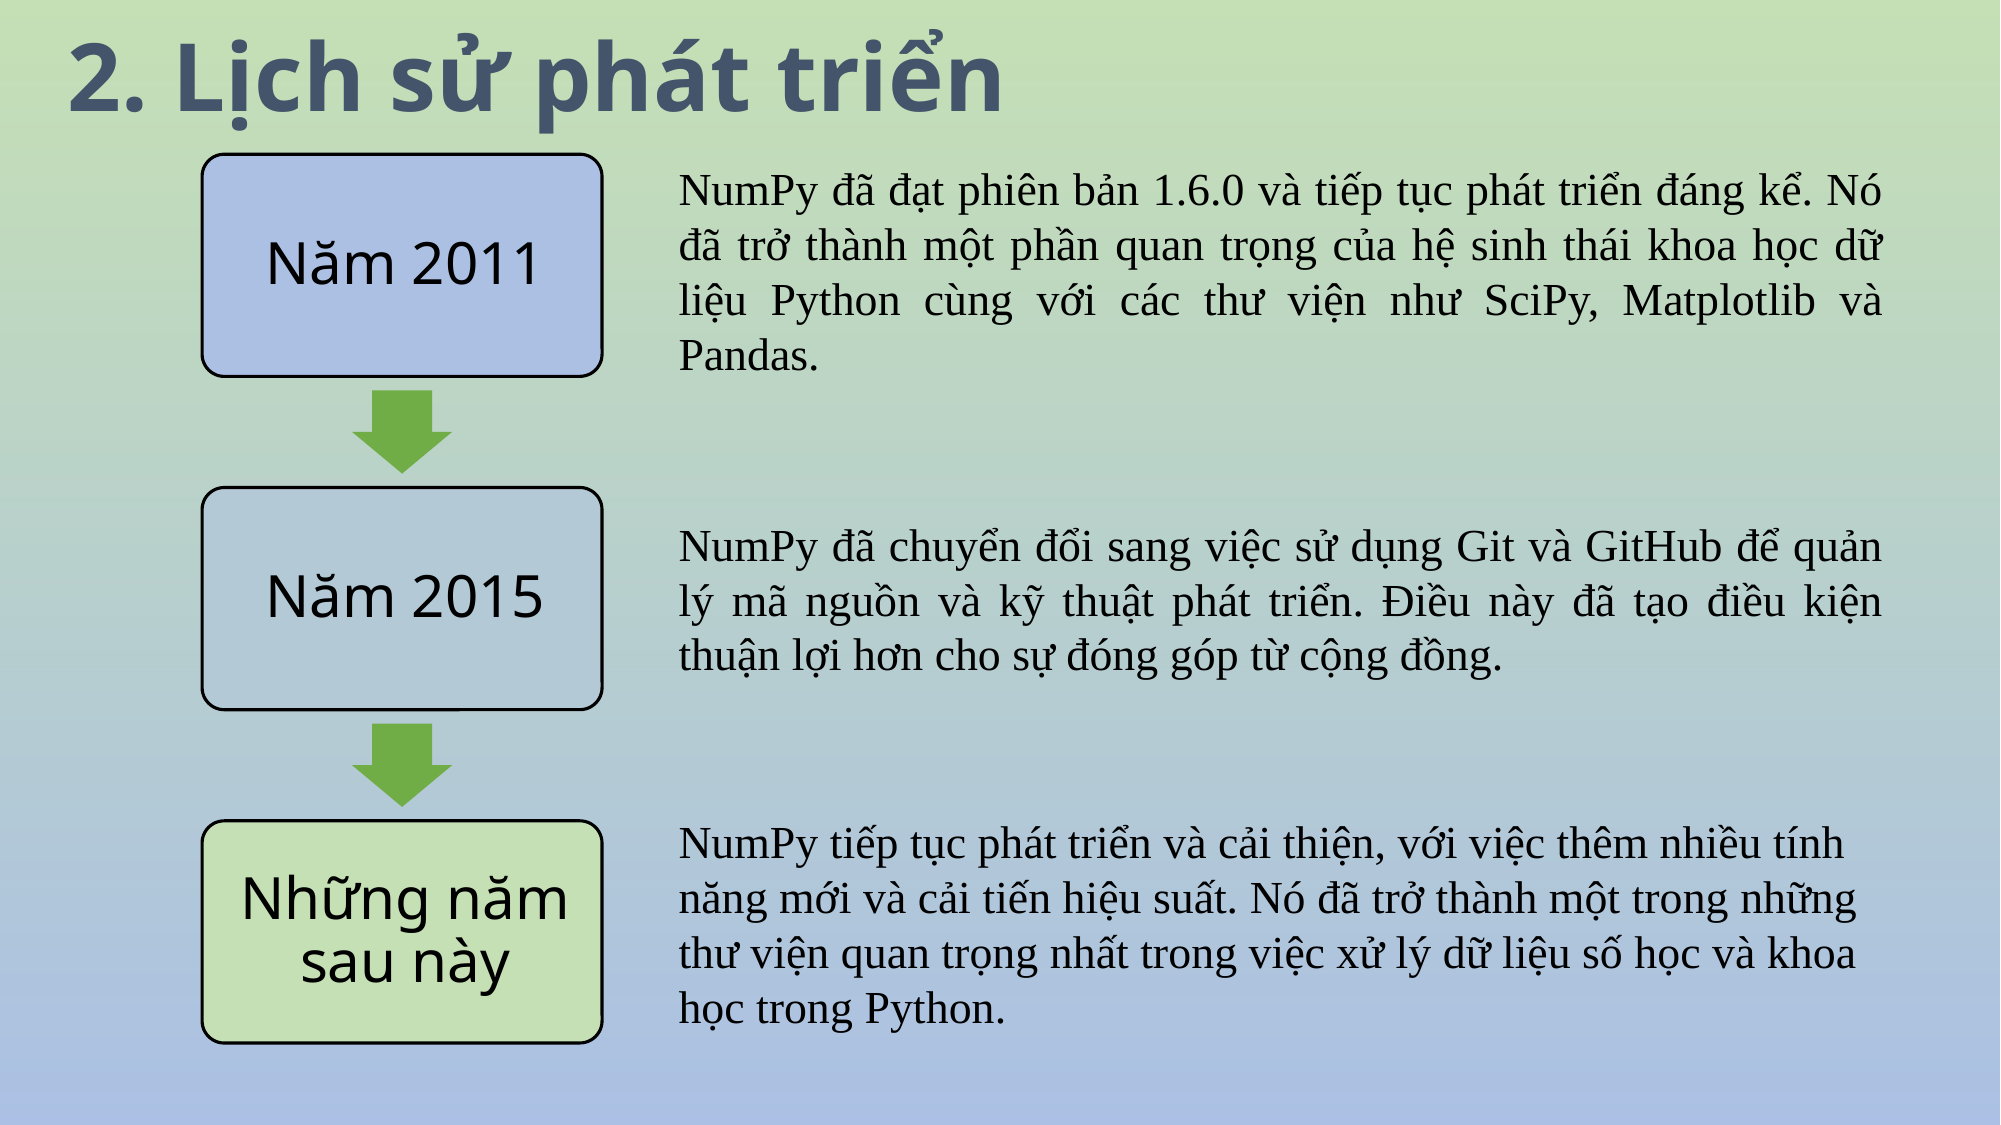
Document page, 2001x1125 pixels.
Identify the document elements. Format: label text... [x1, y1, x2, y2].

text_box NumPy đã chuyển đổi sang việc sử dụng Git và GitHub để quản lý mã nguồn và kỹ thuật phát triển. Điều này đã tạo điều kiện thuận lợi hơn cho sự đóng góp từ cộng đồng. [859, 507, 1899, 688]
text_box NumPy đã đạt phiên bản 1.6.0 và tiếp tục phát triển đáng kể. Nó đã trở thành một phần quan trọng của hệ sinh thái khoa học dữ liệu Python cùng với các thư viện như SciPy, Matplotlib và Pandas. [663, 152, 1899, 388]
text_box NumPy tiếp tục phát triển và cải thiện, với việc thêm nhiều tính năng mới và cải tiến hiệu suất. Nó đã trở thành một trong những thư viện quan trọng nhất trong việc xử lý dữ liệu số học và khoa học trong Python. [859, 805, 1899, 1041]
title 2. Lịch sử phát triển [30, 0, 1045, 140]
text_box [0, 154, 859, 1044]
